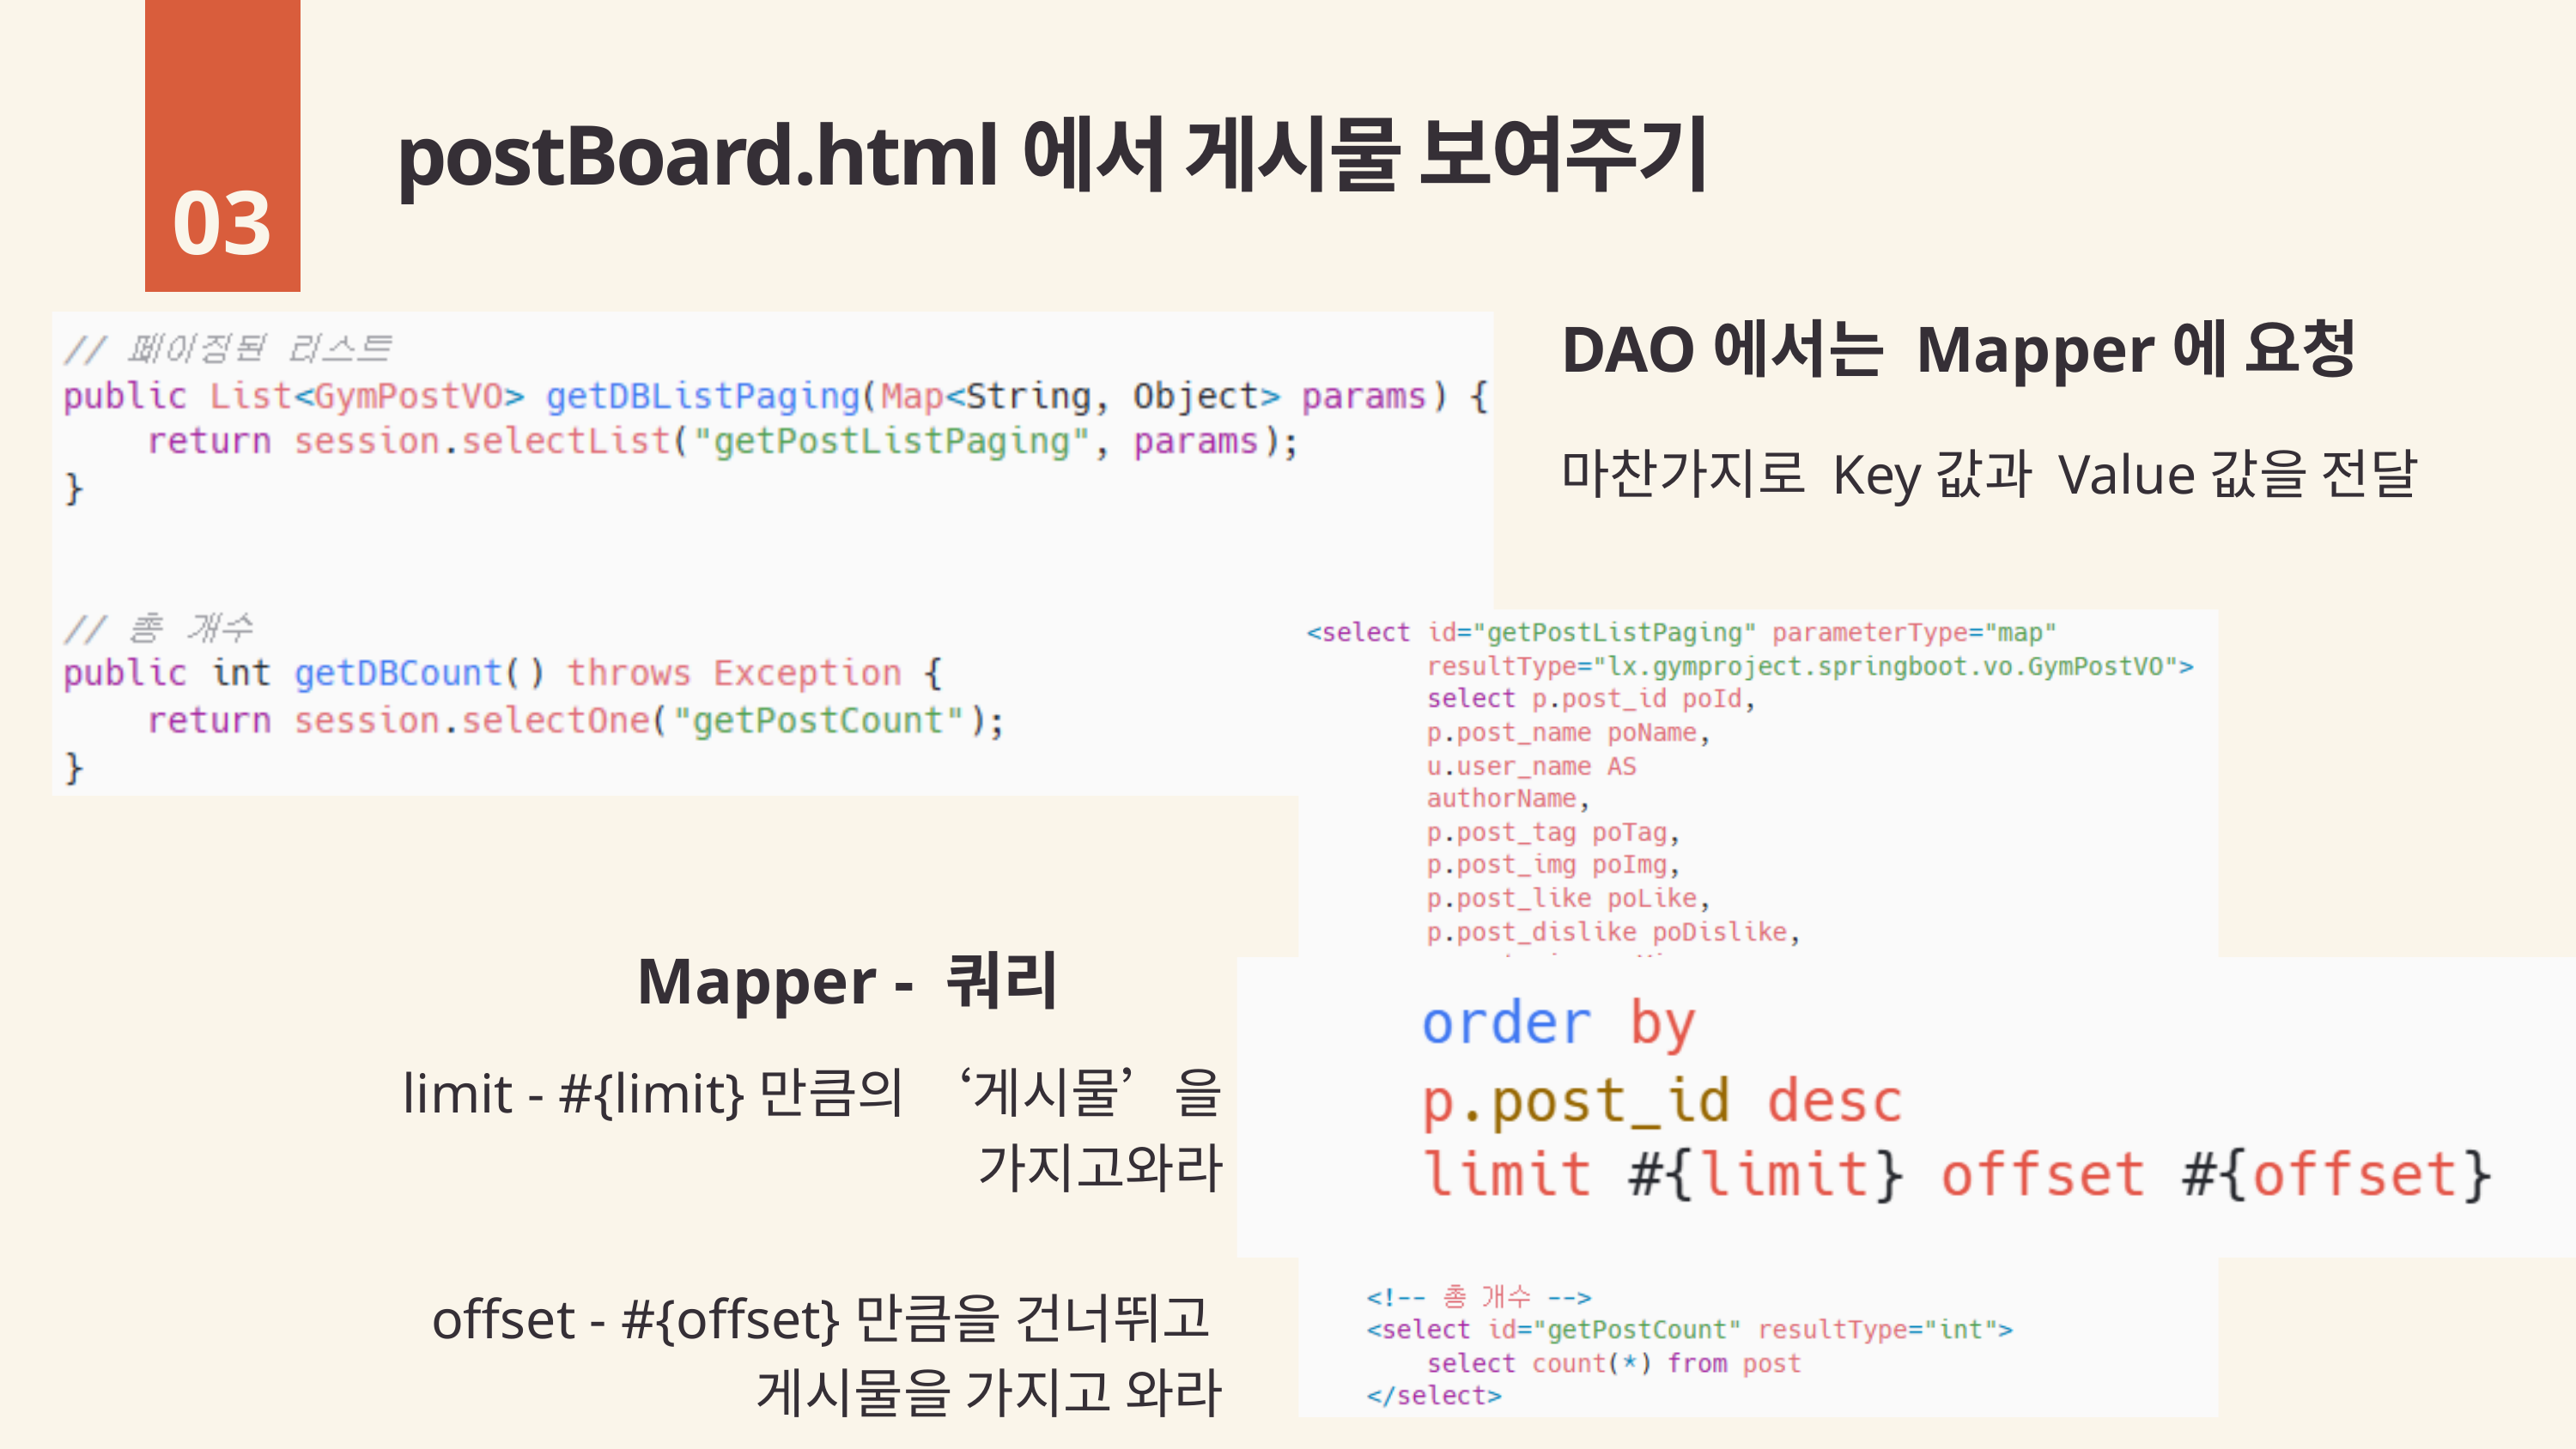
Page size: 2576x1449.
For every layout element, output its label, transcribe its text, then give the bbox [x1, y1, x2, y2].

text_box limit - #{limit}만큼의 ‘게시물’을 가지고와라 offset - #{offset}만큼을 건너뛰고 게시물을 가지고 와라 [216, 1048, 1224, 1425]
text_box DAO에서는 Mapper에 요청 [1560, 306, 2535, 385]
text_box postBoard.html에서 게시물 보여주기 [395, 114, 2118, 202]
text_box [1298, 609, 2219, 955]
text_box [52, 312, 1494, 796]
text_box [144, 0, 301, 292]
text_box Mapper - 쿼리 [234, 938, 1062, 1016]
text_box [1236, 957, 2576, 1258]
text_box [1298, 1268, 2219, 1417]
text_box 마찬가지로 Key값과 Value값을 전달 [1560, 428, 2477, 505]
